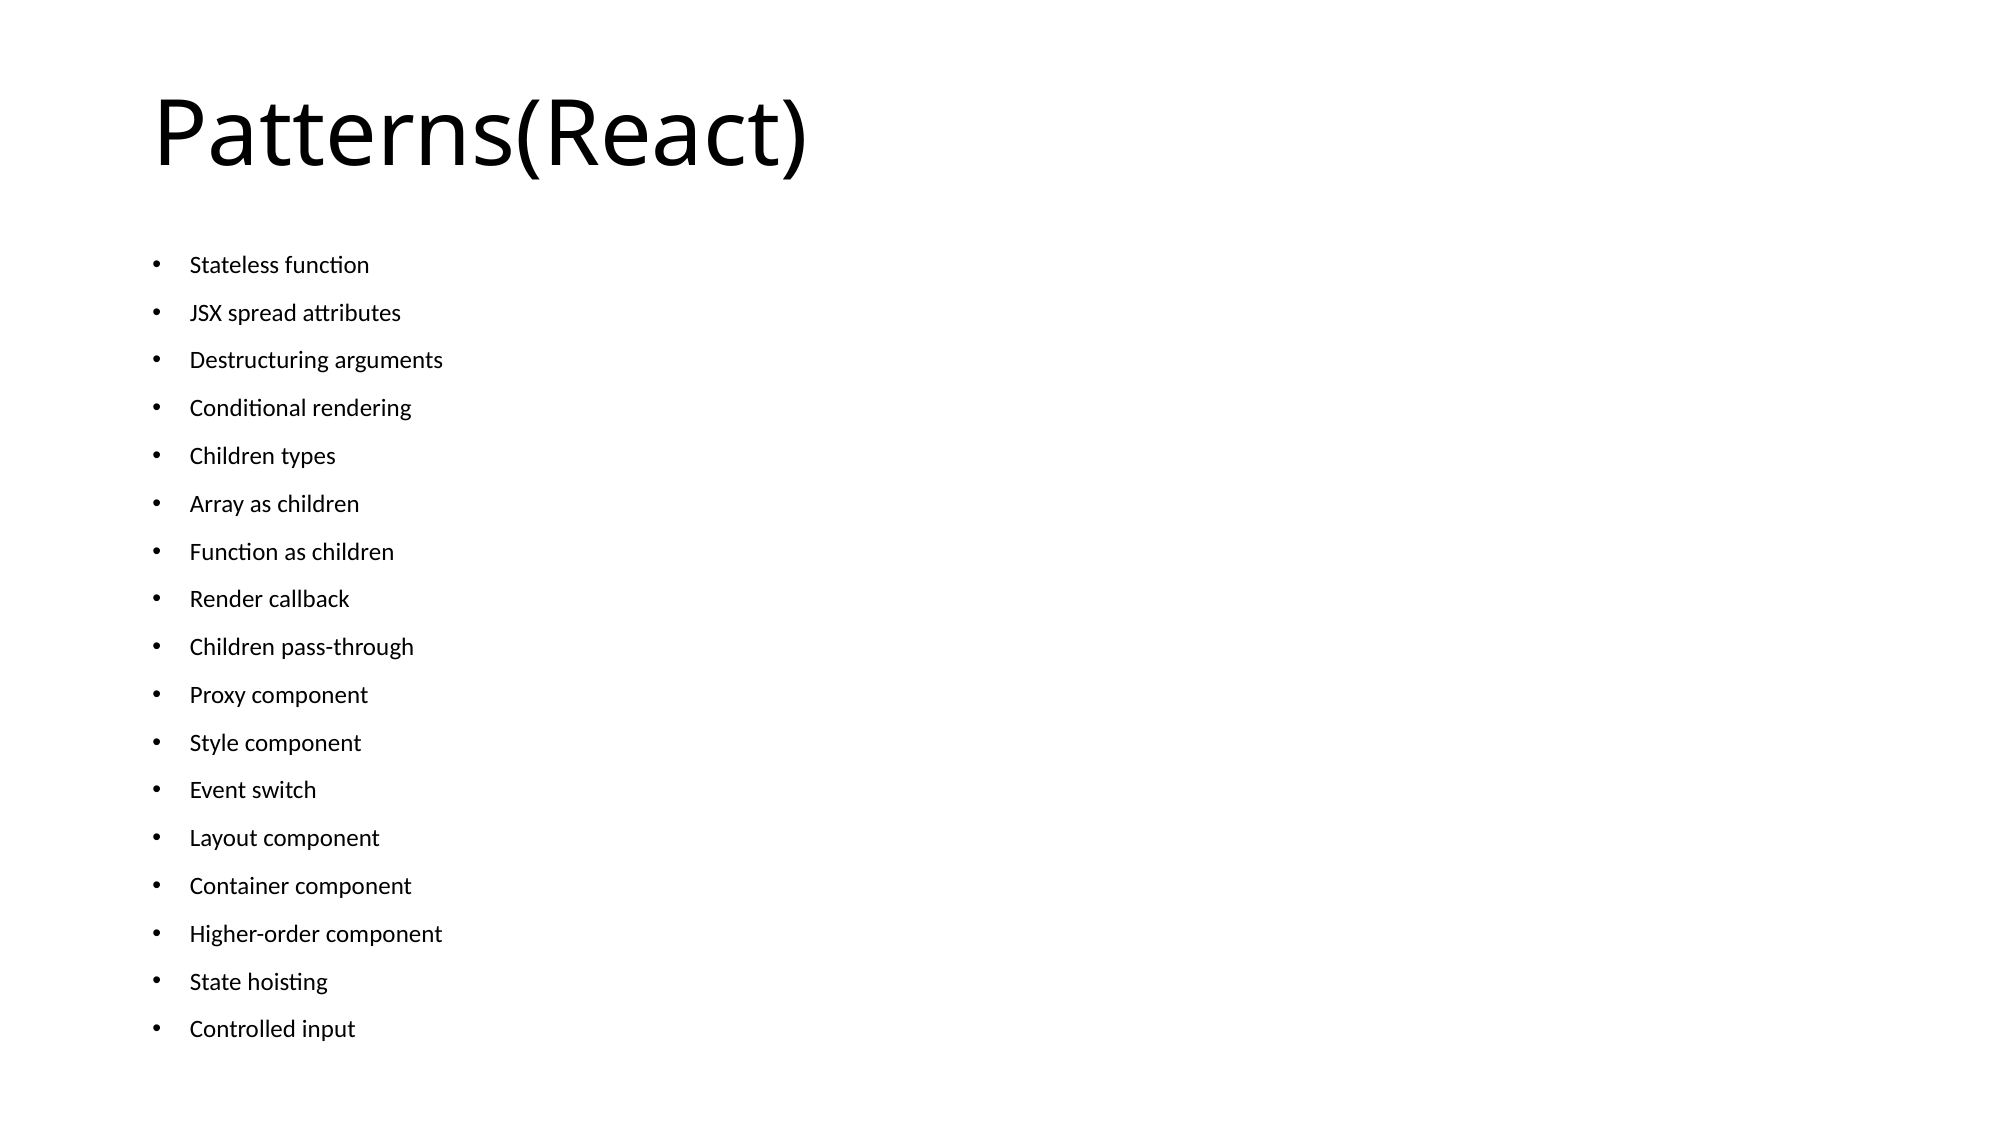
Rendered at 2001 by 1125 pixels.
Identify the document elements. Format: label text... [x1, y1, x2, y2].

title Patterns(React) [137, 26, 1863, 244]
list Stateless function JSX spread attributes Destructuring arguments Conditional rendering Children types Array as children Function as children Render callback Children pass-through Proxy component Style component Event switch Layout component Container component Higher-order component State hoisting Controlled input [137, 244, 1863, 959]
